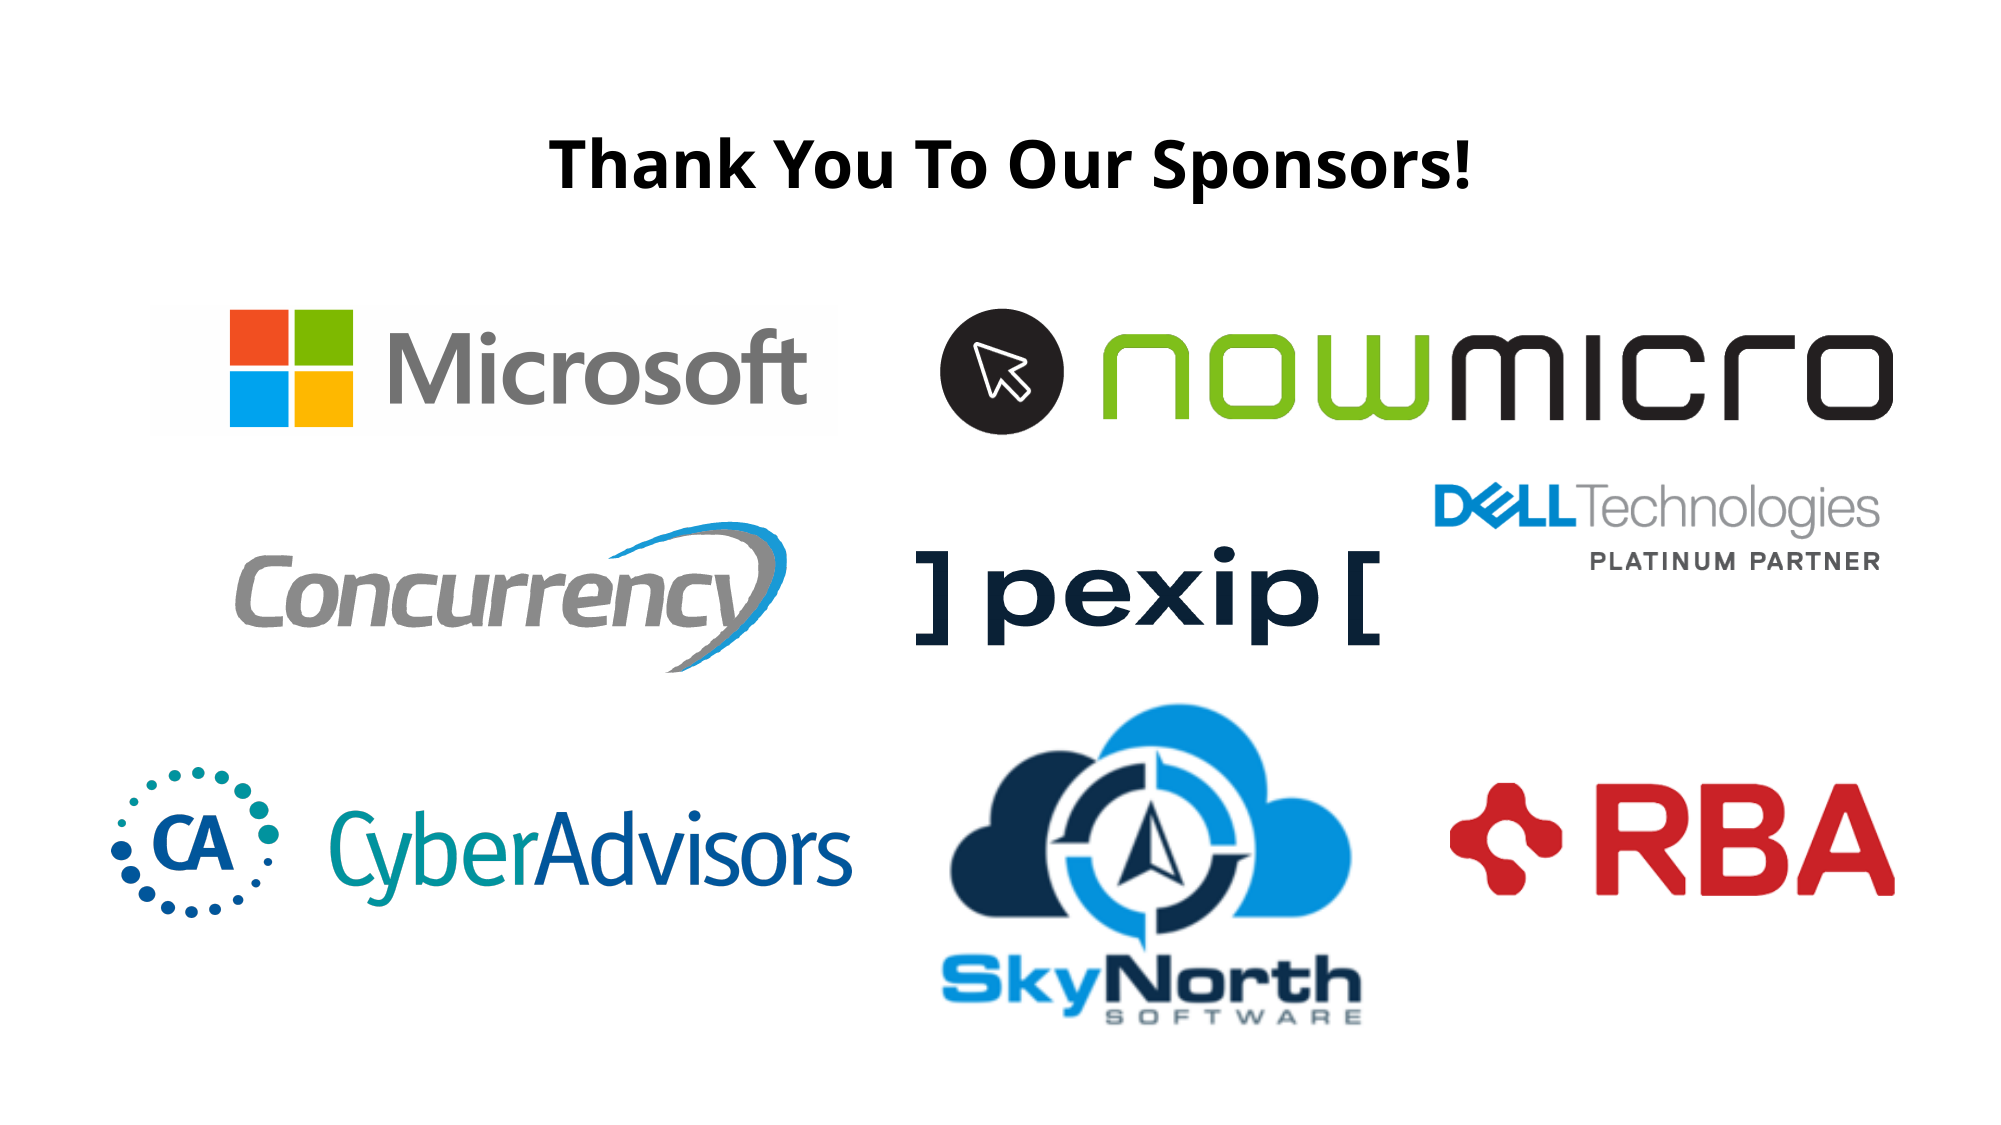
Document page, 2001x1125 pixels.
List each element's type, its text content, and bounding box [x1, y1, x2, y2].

title Thank You To Our Sponsors! [91, 105, 1931, 228]
picture [1450, 764, 1896, 915]
picture [149, 305, 838, 436]
picture [235, 521, 787, 673]
picture [111, 767, 852, 918]
picture [814, 308, 1893, 1097]
